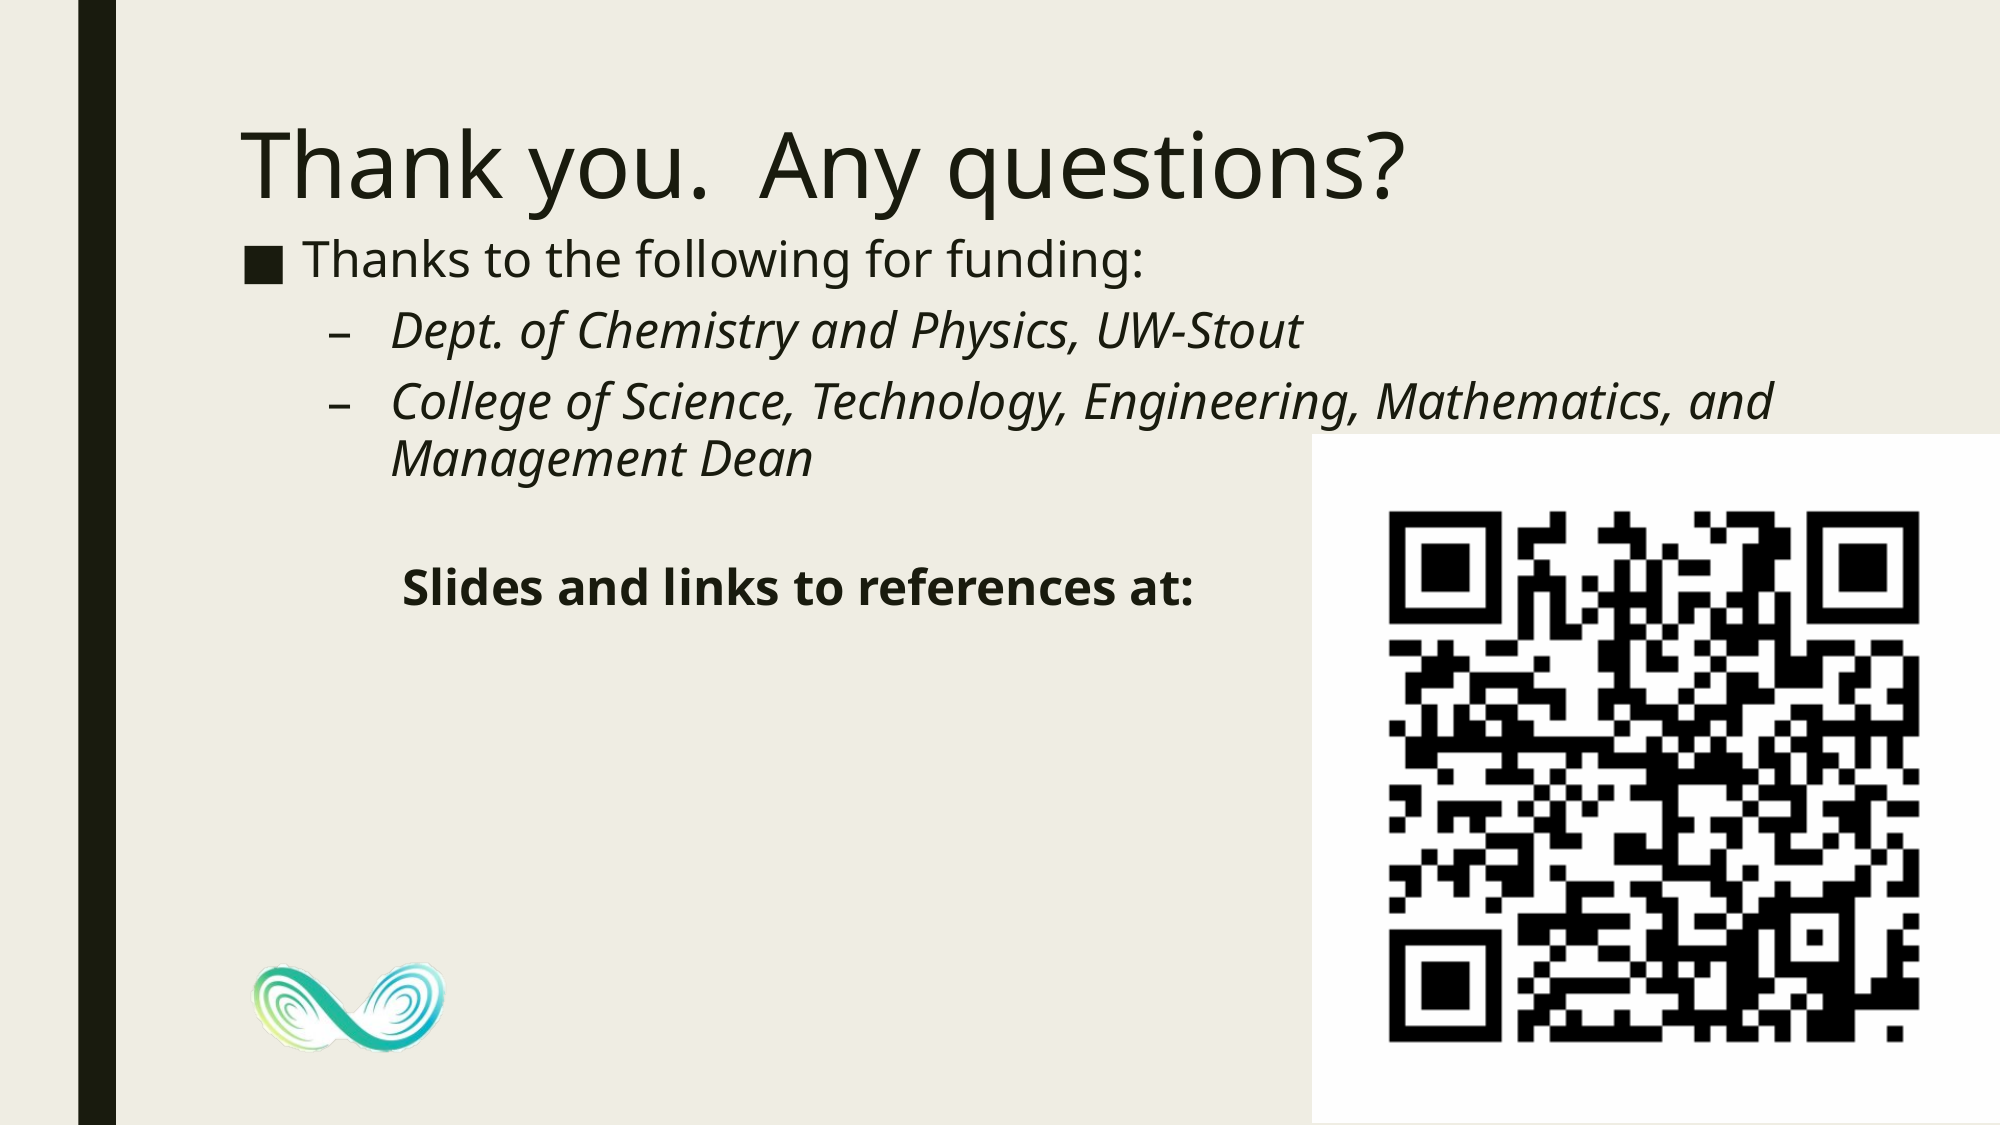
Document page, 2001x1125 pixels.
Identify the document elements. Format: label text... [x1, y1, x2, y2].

picture [169, 904, 505, 1098]
text_box Slides and links to references at: [387, 553, 1312, 652]
title Thank you. Any questions? [225, 112, 1800, 224]
list Thanks to the following for funding: Dept. of Chemistry and Physics, UW-Stout College of Science, Technology, Engineering, Mathematics, and Management Dean [225, 224, 1800, 813]
picture [1312, 434, 2000, 1123]
